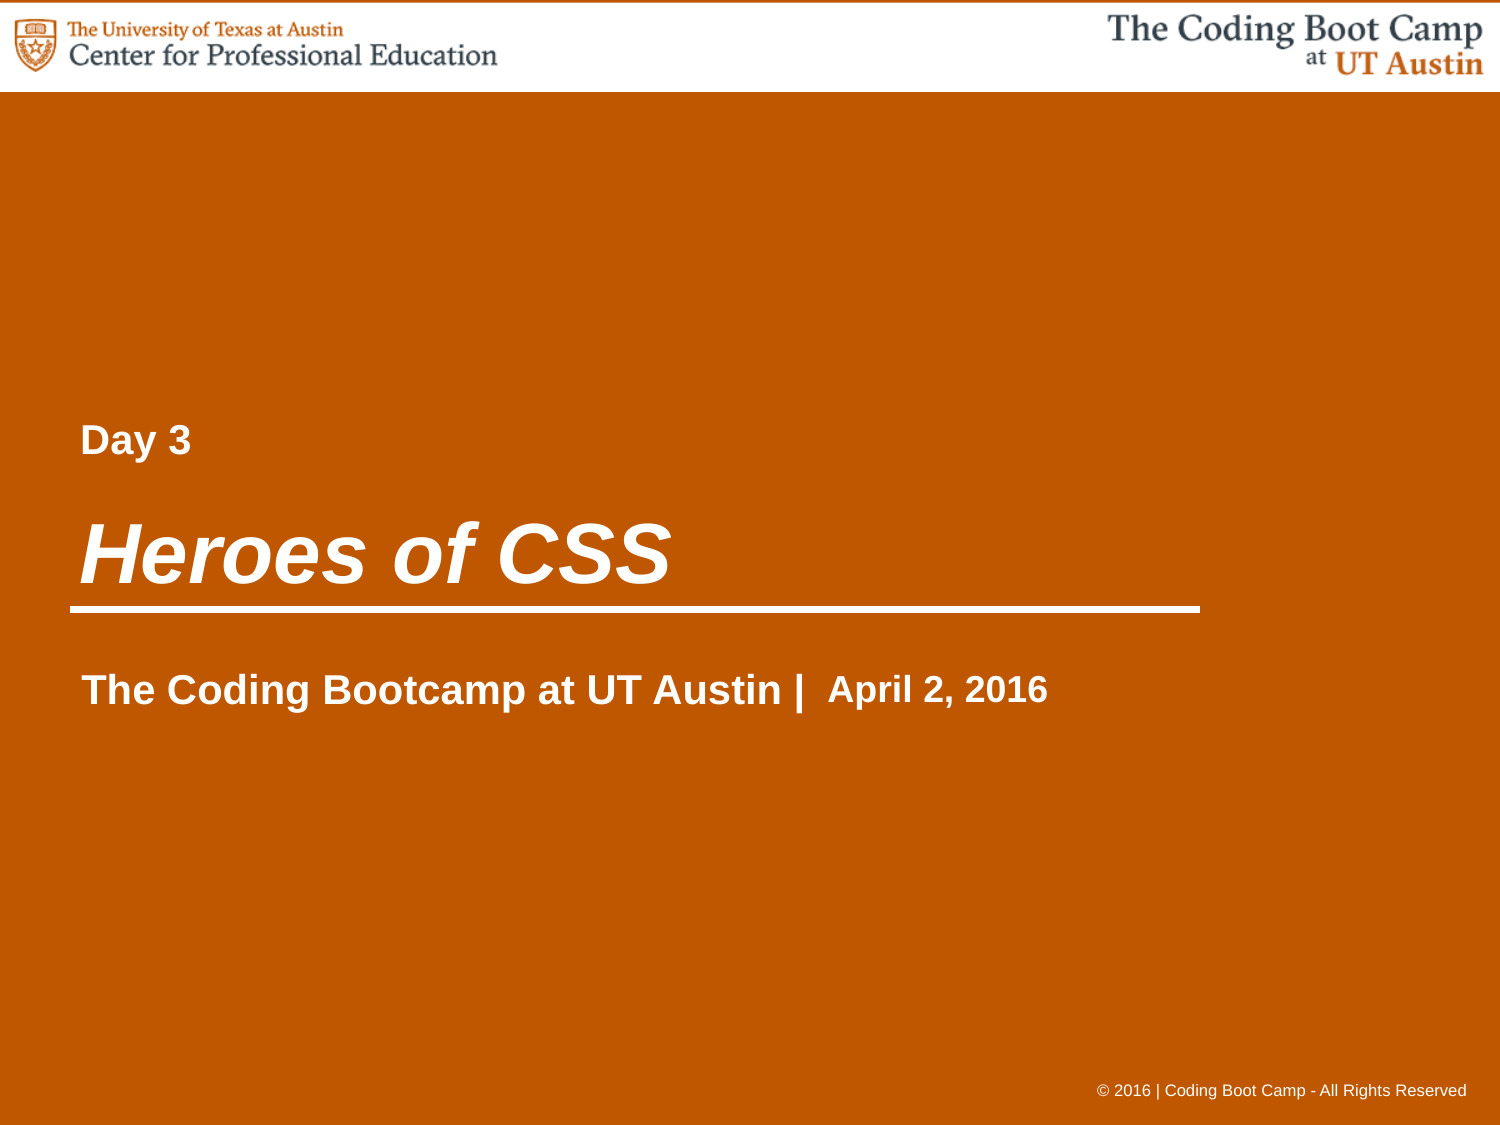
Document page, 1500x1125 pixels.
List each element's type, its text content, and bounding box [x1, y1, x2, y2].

list Day 3 [65, 410, 509, 474]
picture [0, 0, 1500, 92]
title Heroes of CSS [64, 484, 1415, 628]
list April 2, 2016 [812, 662, 1185, 725]
